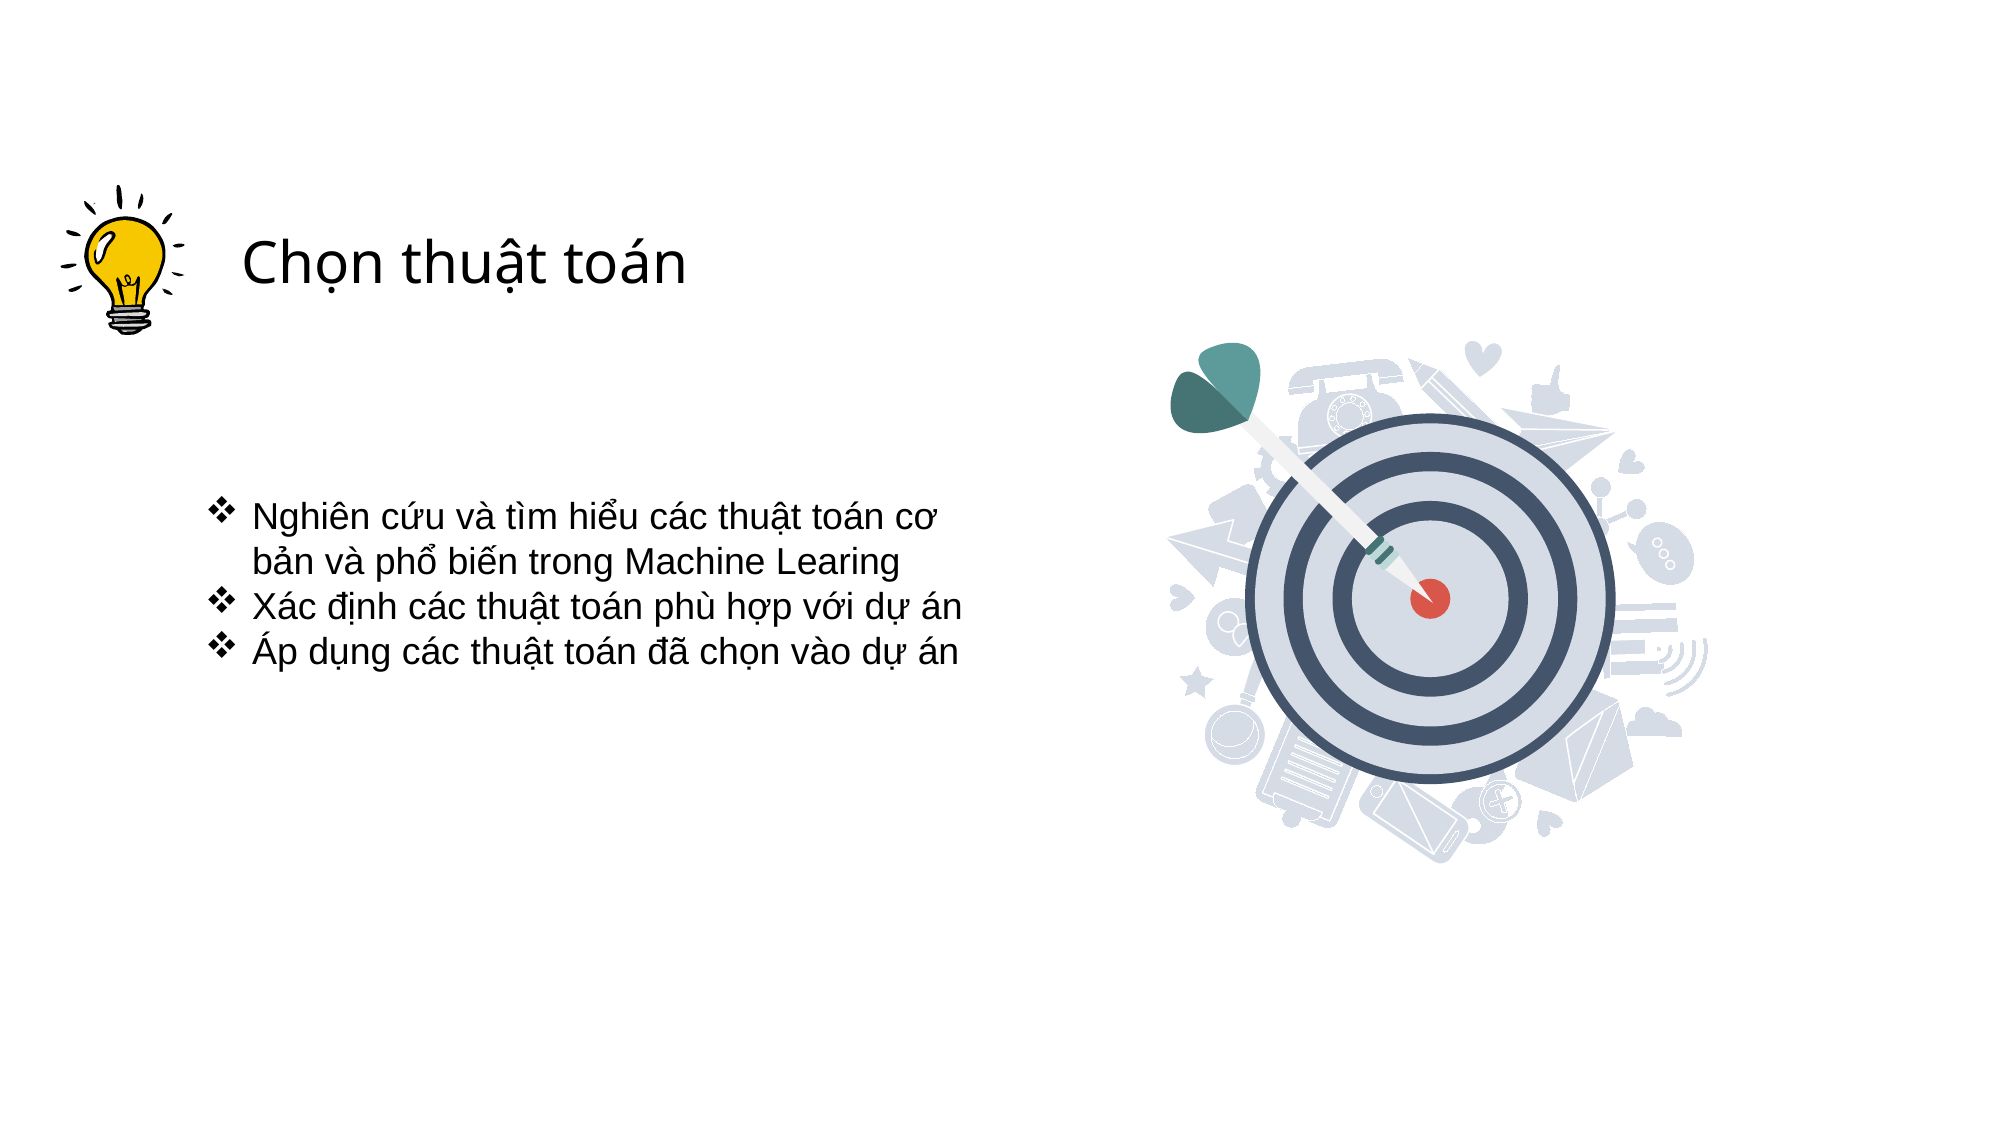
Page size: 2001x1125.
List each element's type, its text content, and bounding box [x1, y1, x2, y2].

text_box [115, 404, 995, 682]
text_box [1164, 335, 1713, 867]
picture [59, 185, 185, 336]
text_box Chọn thuật toán [227, 217, 703, 303]
